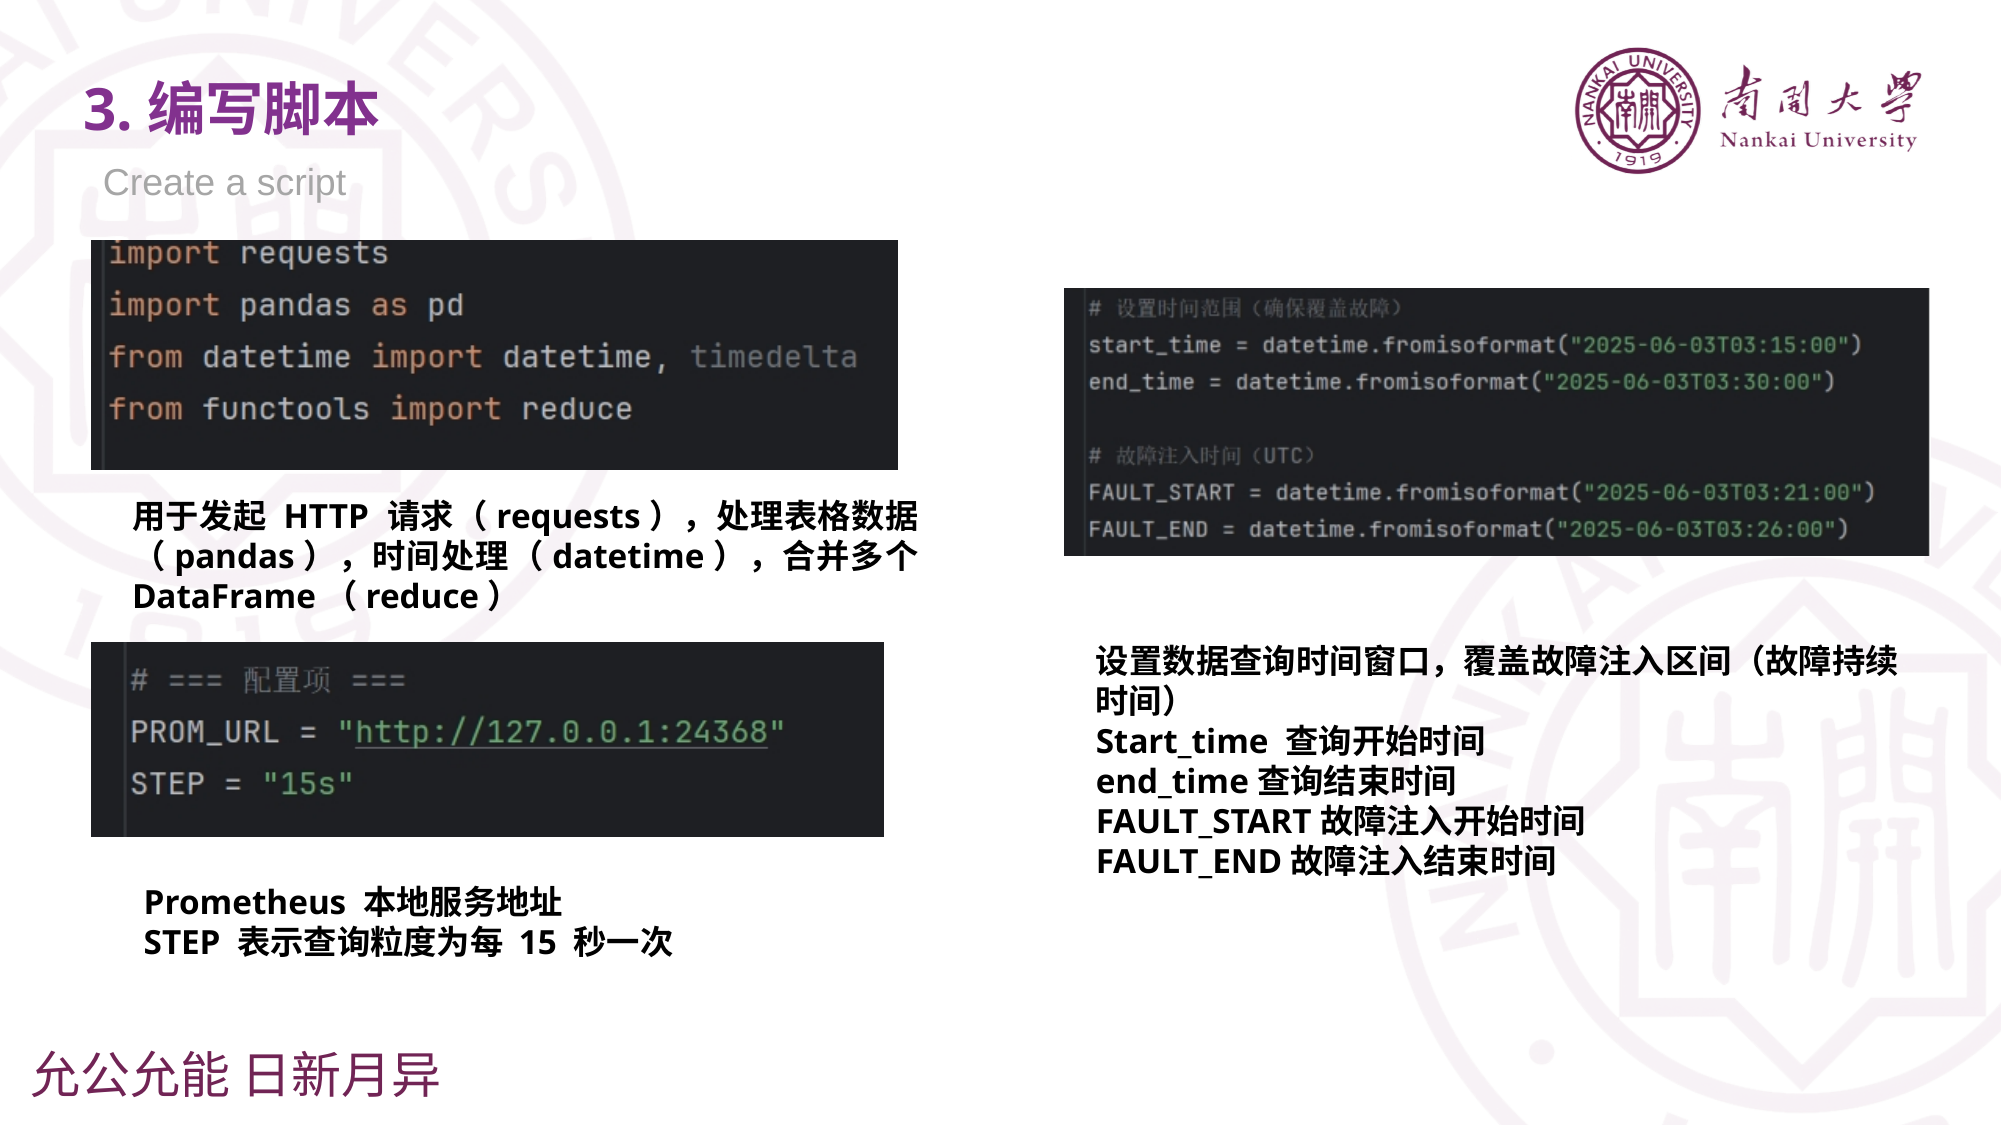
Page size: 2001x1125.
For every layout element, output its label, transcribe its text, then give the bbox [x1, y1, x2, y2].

picture [1571, 45, 1926, 176]
picture [91, 642, 884, 837]
text_box Prometheus 本地服务地址 STEP 表示查询粒度为每 15 秒一次 [128, 873, 963, 981]
picture [1064, 288, 1931, 556]
picture [91, 240, 898, 470]
text_box 用于发起 HTTP 请求（requests），处理表格数据（pandas），时间处理（datetime），合并多个 DataFrame（reduce） [117, 488, 934, 625]
text_box 设置数据查询时间窗口，覆盖故障注入区间（故障持续时间） Start_time 查询开始时间 end_time查询结束时间 FAULT_START故障注入开始时间 FAULT_END故障注入结束时间 [1080, 632, 1915, 890]
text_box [68, 64, 1428, 212]
